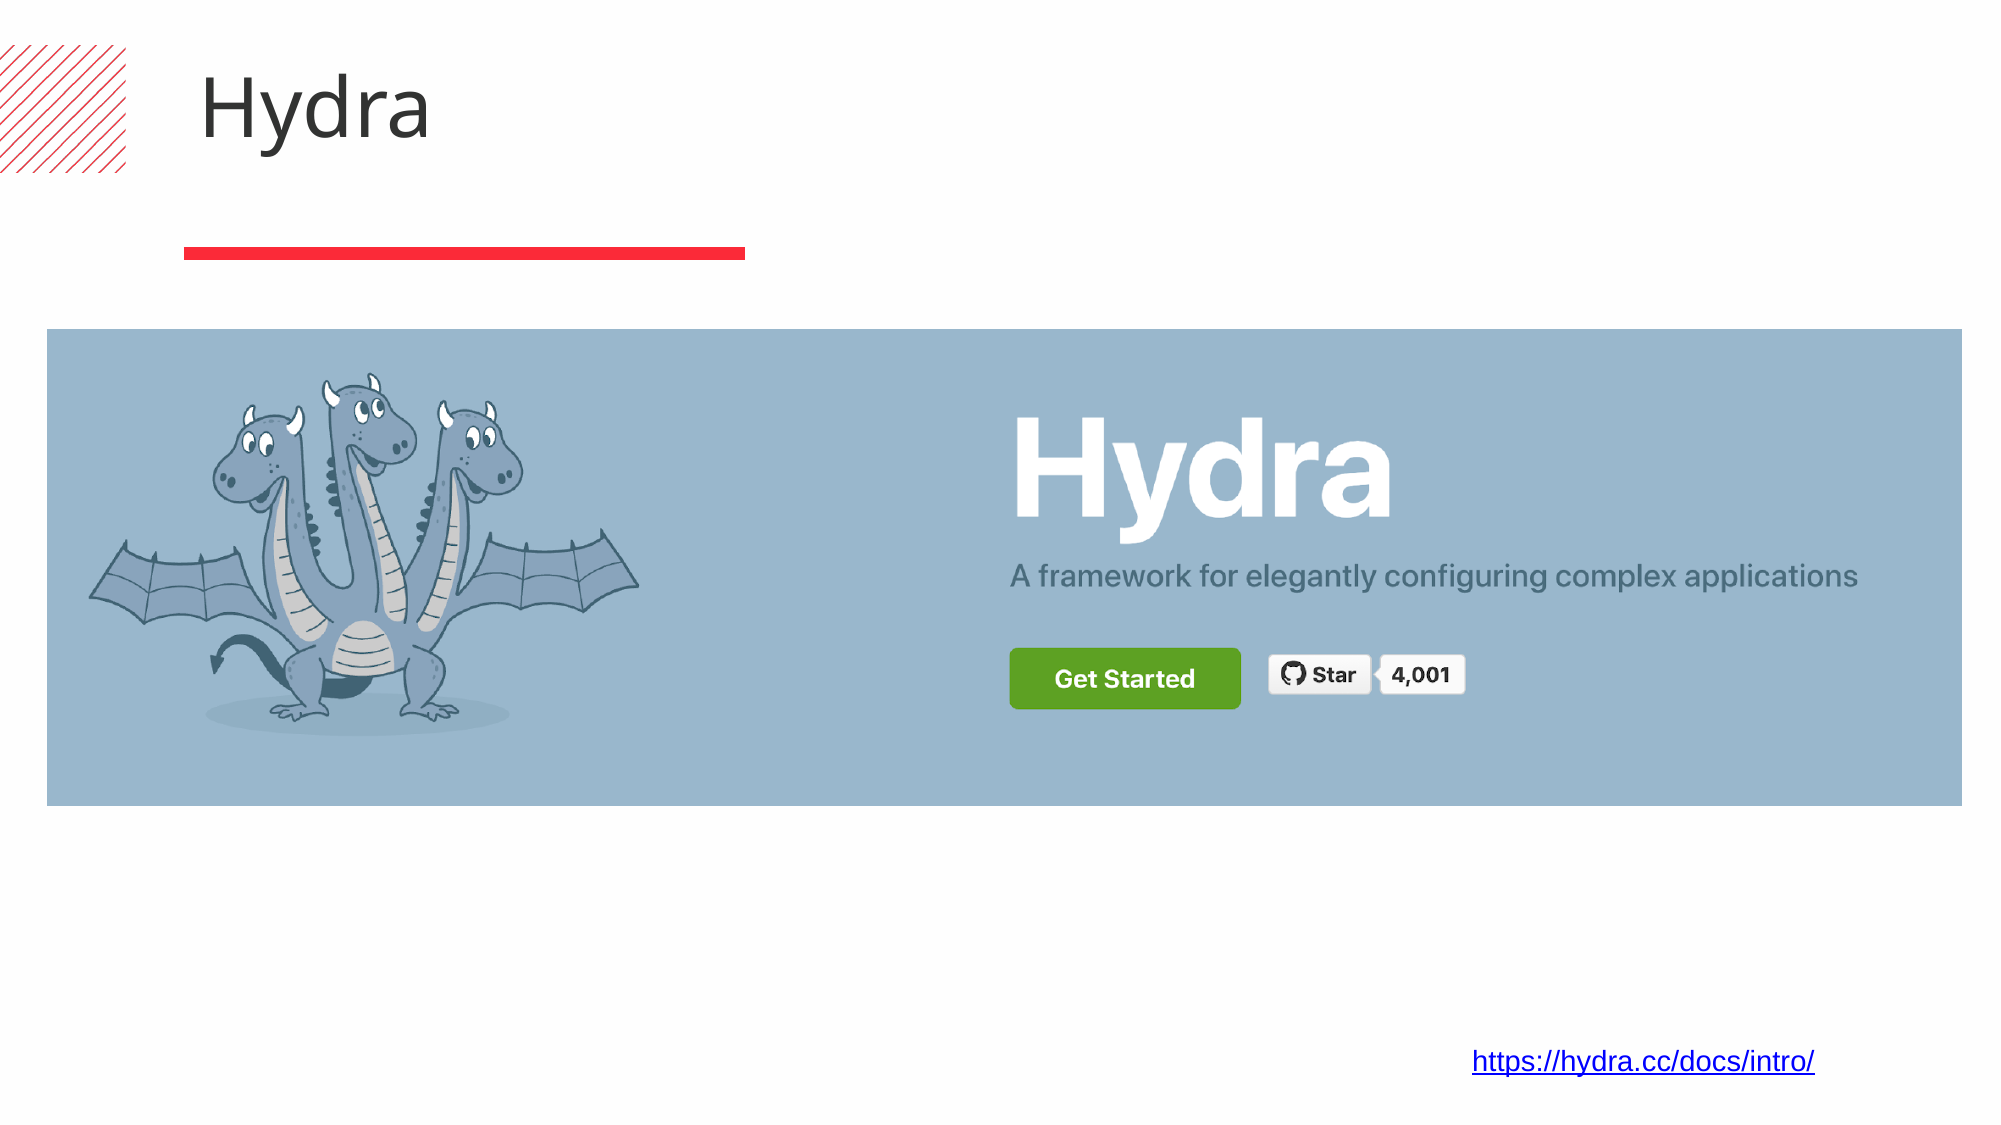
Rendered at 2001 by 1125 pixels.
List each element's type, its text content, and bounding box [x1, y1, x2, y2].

text_box https://hydra.cc/docs/intro/ [1457, 1027, 1950, 1092]
list Hydra [183, 58, 1780, 194]
picture [47, 329, 1962, 806]
picture [0, 45, 126, 173]
